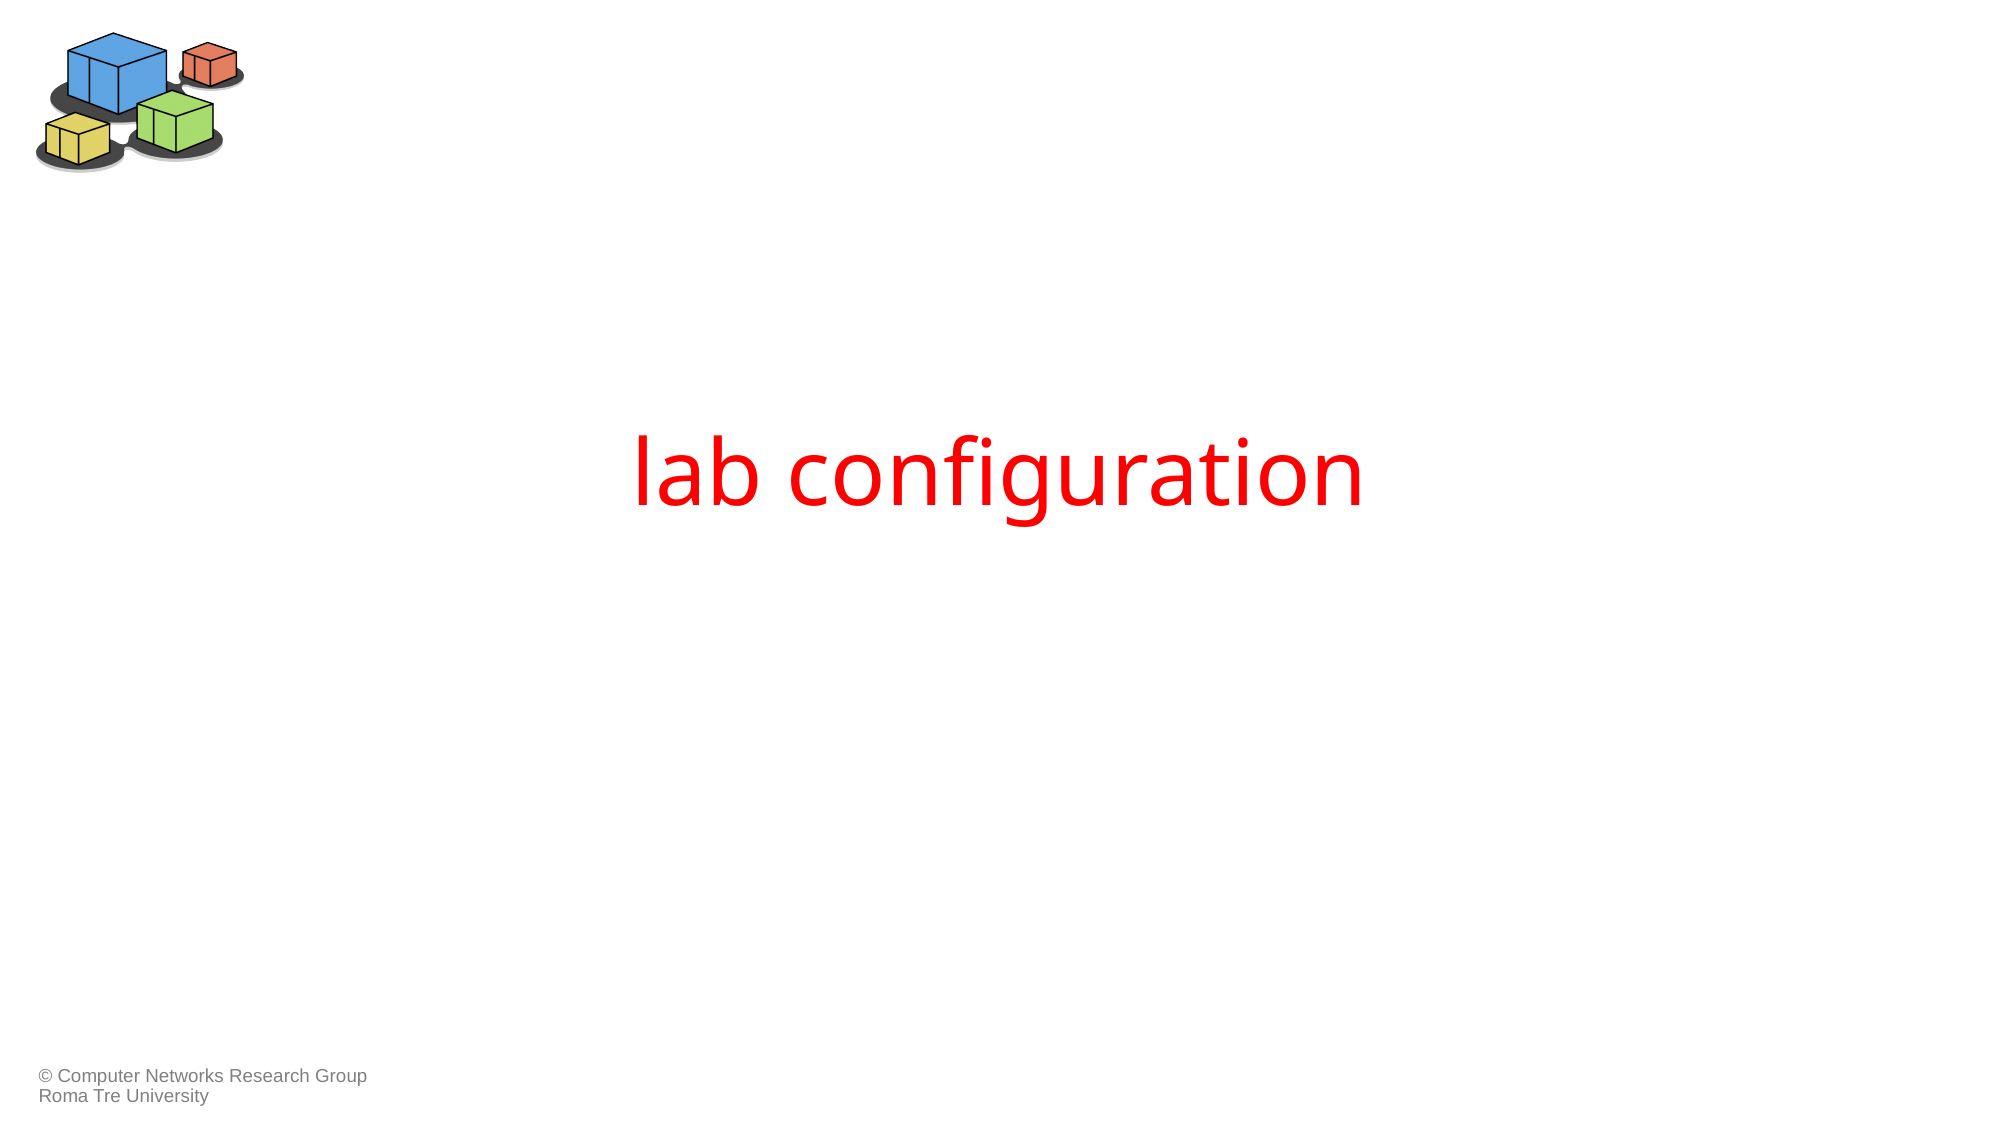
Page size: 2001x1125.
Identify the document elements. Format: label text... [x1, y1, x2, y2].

picture [36, 32, 244, 173]
title lab configuration [99, 375, 1900, 563]
